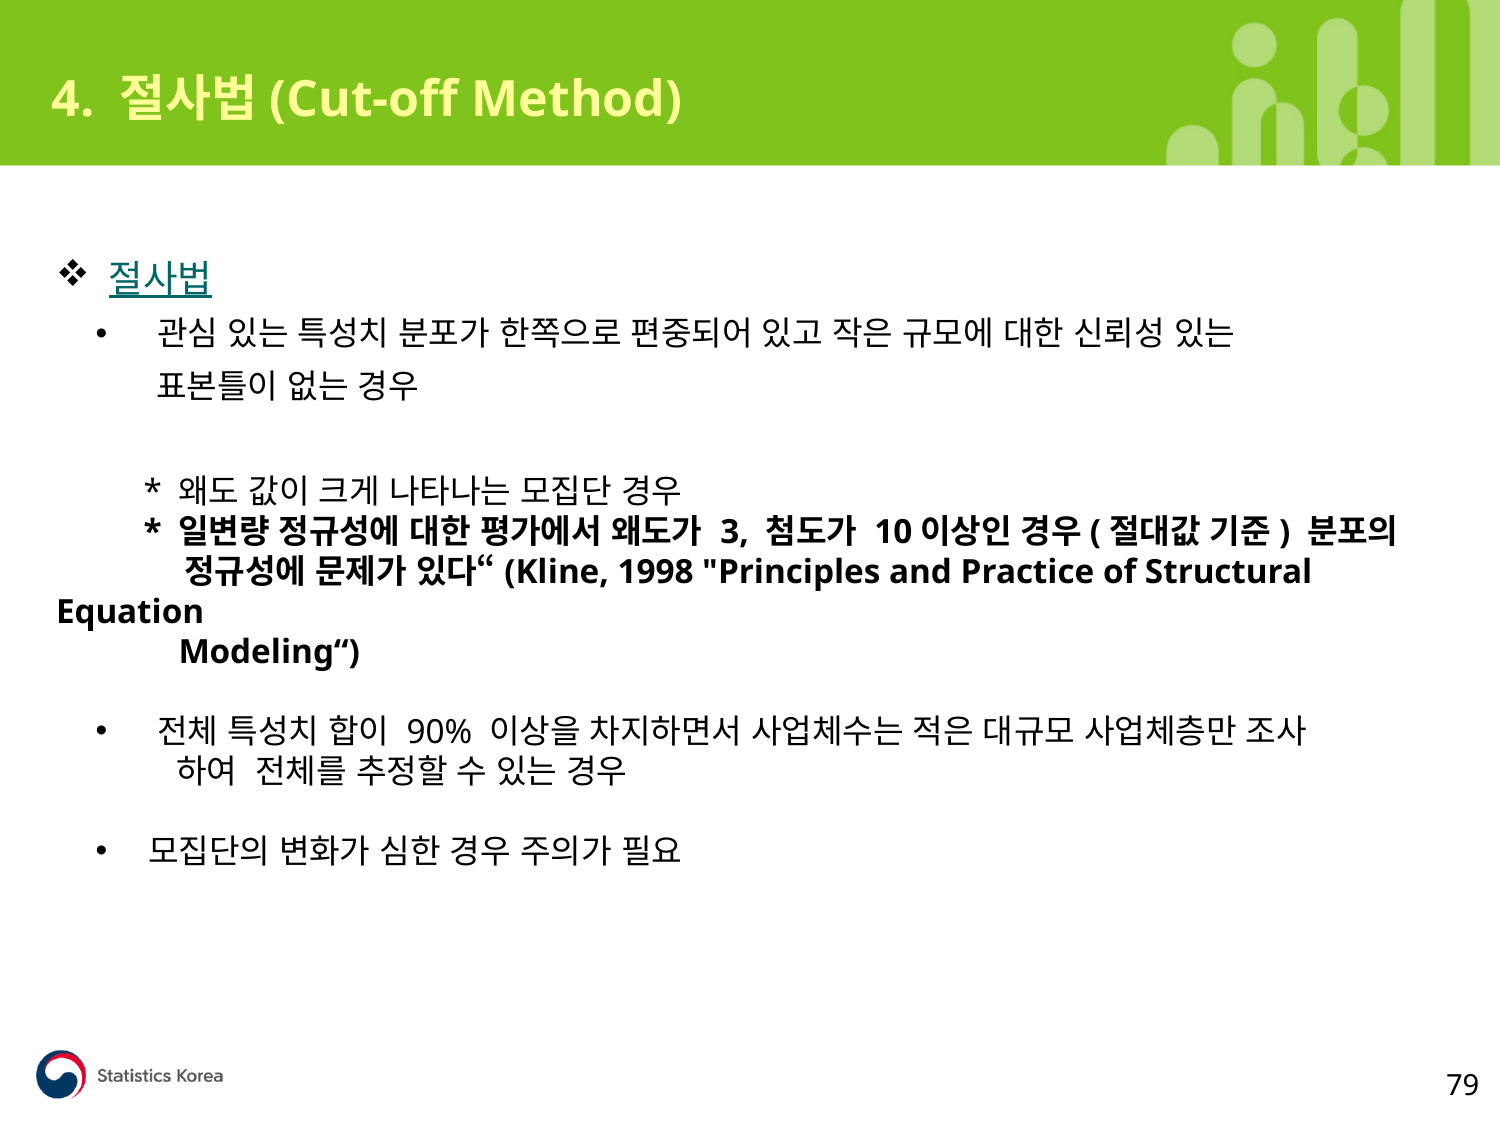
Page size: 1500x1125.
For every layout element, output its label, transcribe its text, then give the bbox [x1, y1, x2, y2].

text_box 절사법 관심 있는 특성치 분포가 한쪽으로 편중되어 있고 작은 규모에 대한 신뢰성 있는 표본틀이 없는 경우 * 왜도 값이 크게 나타나는 모집단 경우 * 일변량 정규성에 대한 평가에서 왜도가 3, 첨도가 10이상인 경우(절대값 기준) 분포의 정규성에 문제가 있다“(Kline, 1998 "Principles and Practice of Structural Equation Modeling“) 전체 특성치 합이 90% 이상을 차지하면서 사업체수는 적은 대규모 사업체층만 조사 하여 전체를 추정할 수 있는 경우 모집단의 변화가 심한 경우 주의가 필요 [41, 252, 1477, 878]
picture [0, 127, 1500, 1125]
text_box 4. 절사법(Cut-off Method) [0, 66, 1500, 127]
picture [0, 0, 1500, 66]
